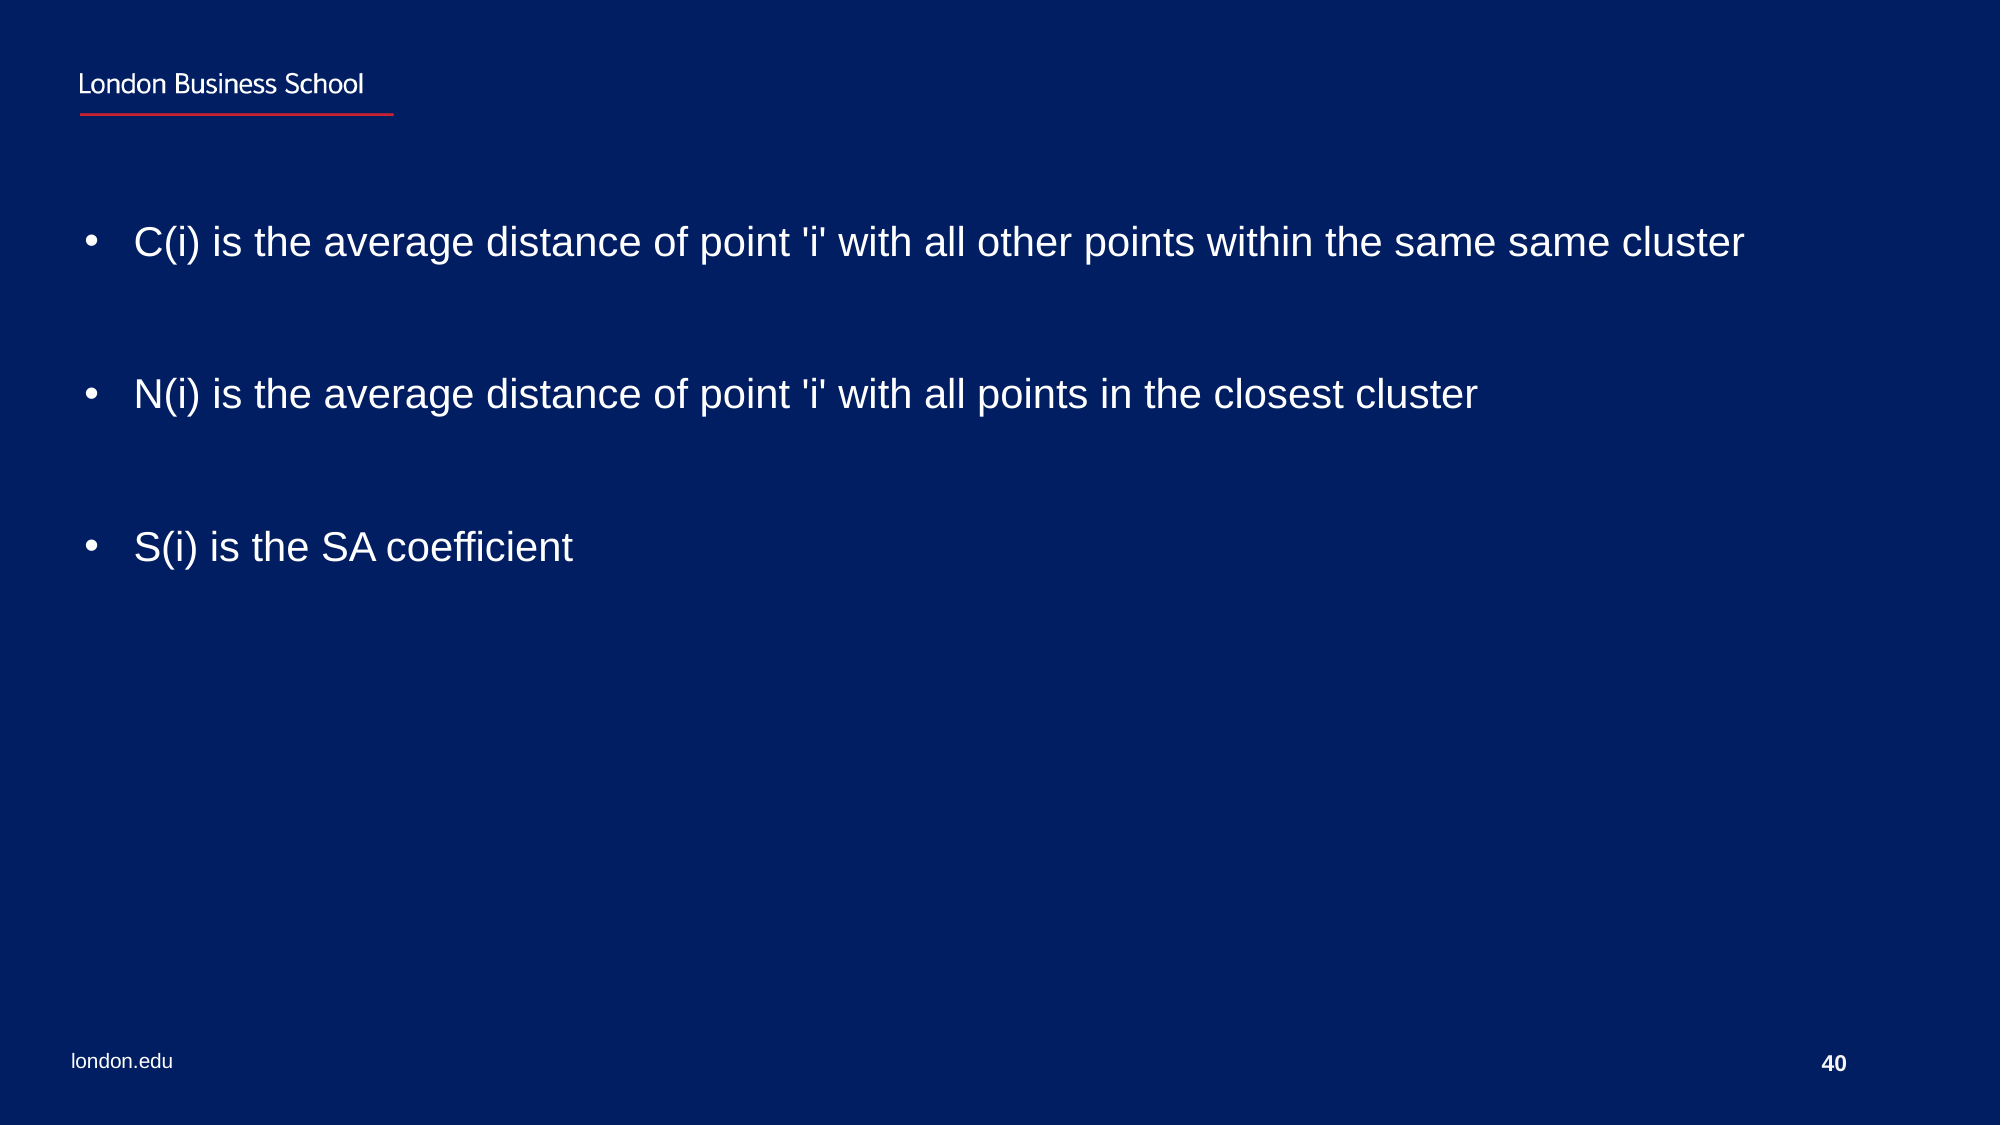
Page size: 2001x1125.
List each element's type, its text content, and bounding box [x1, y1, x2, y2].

picture [66, 59, 394, 137]
list C(i) is the average distance of point 'i' with all other points within the same same cluster N(i) is the average distance of point 'i' with all points in the closest cluster S(i) is the SA coefficient [84, 208, 1863, 905]
